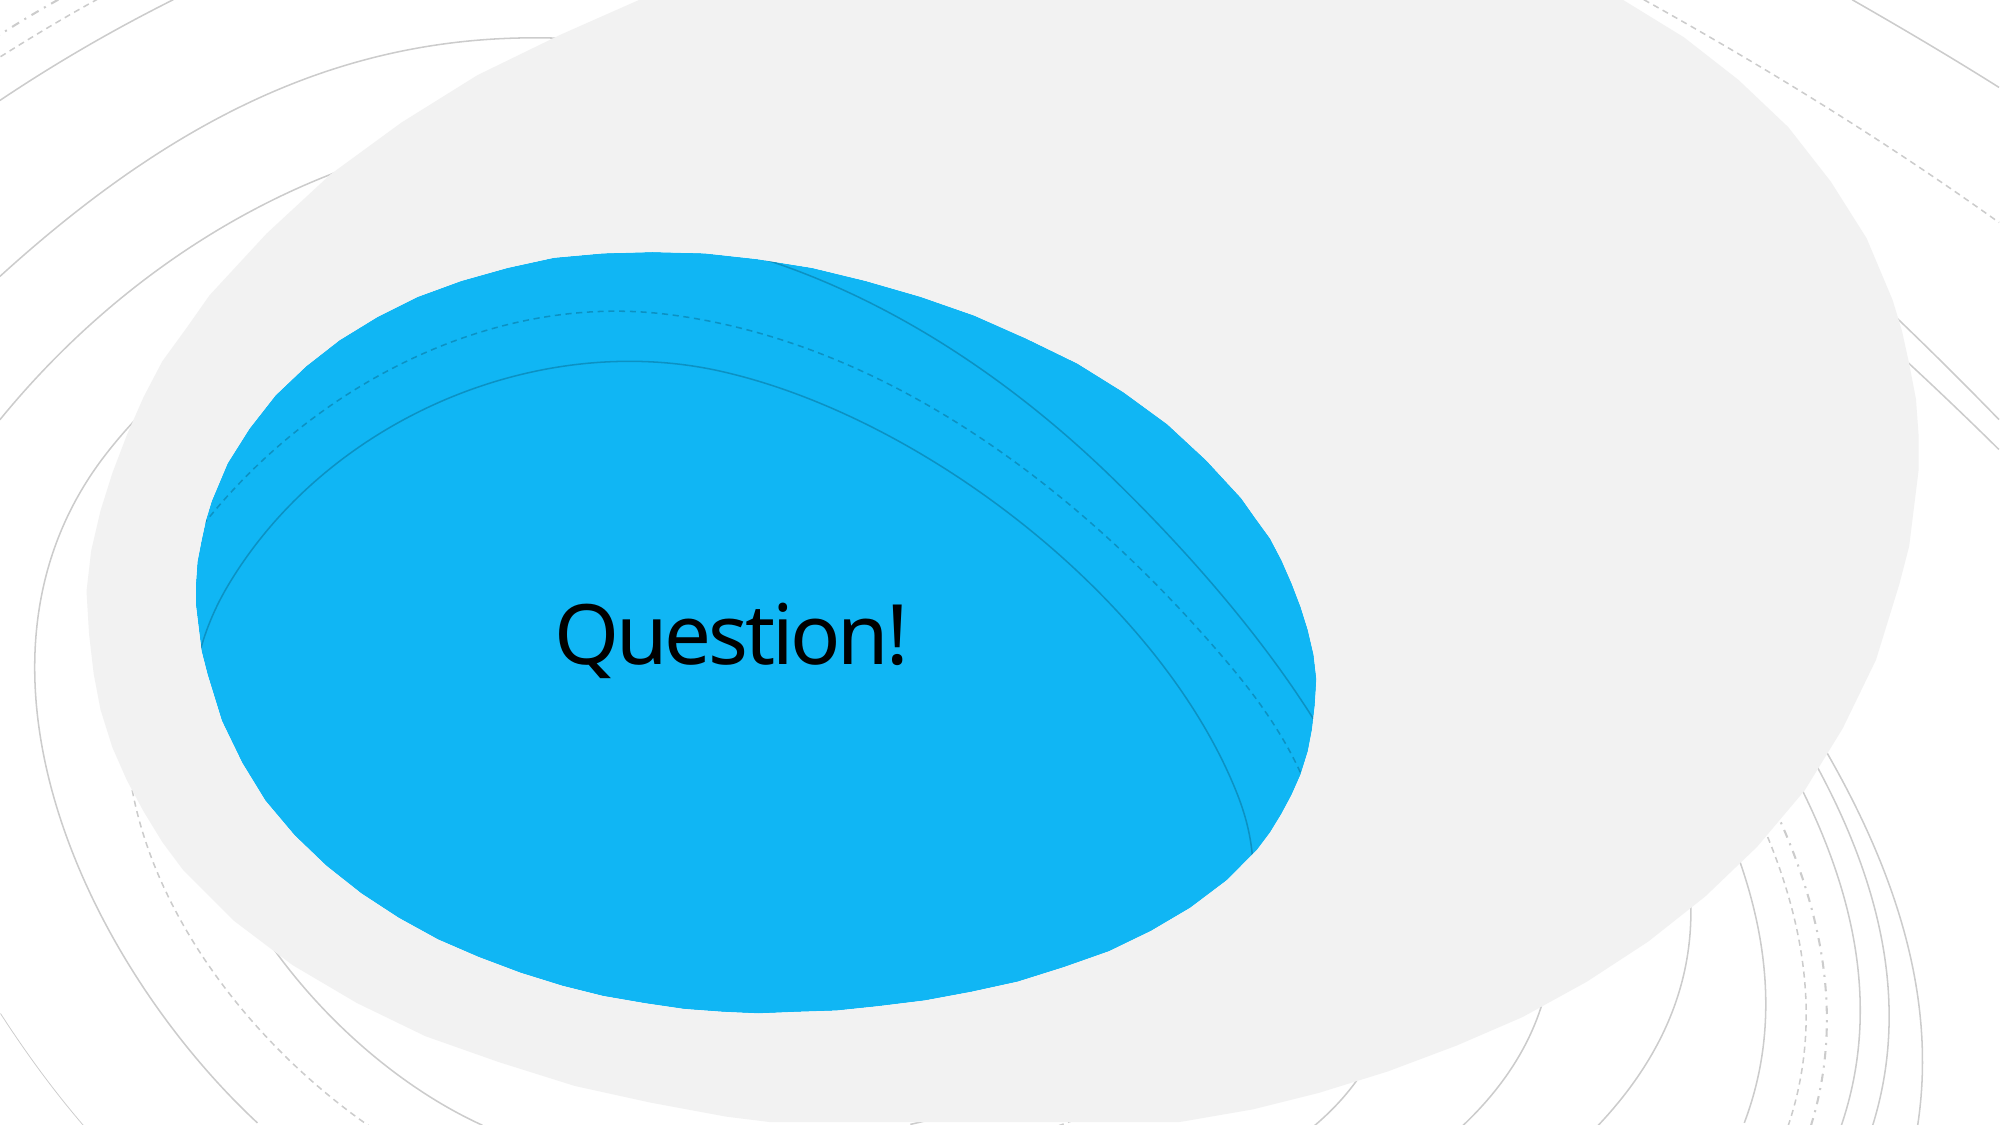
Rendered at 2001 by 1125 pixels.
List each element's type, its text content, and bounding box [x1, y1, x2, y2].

title Question! [275, 484, 1189, 760]
